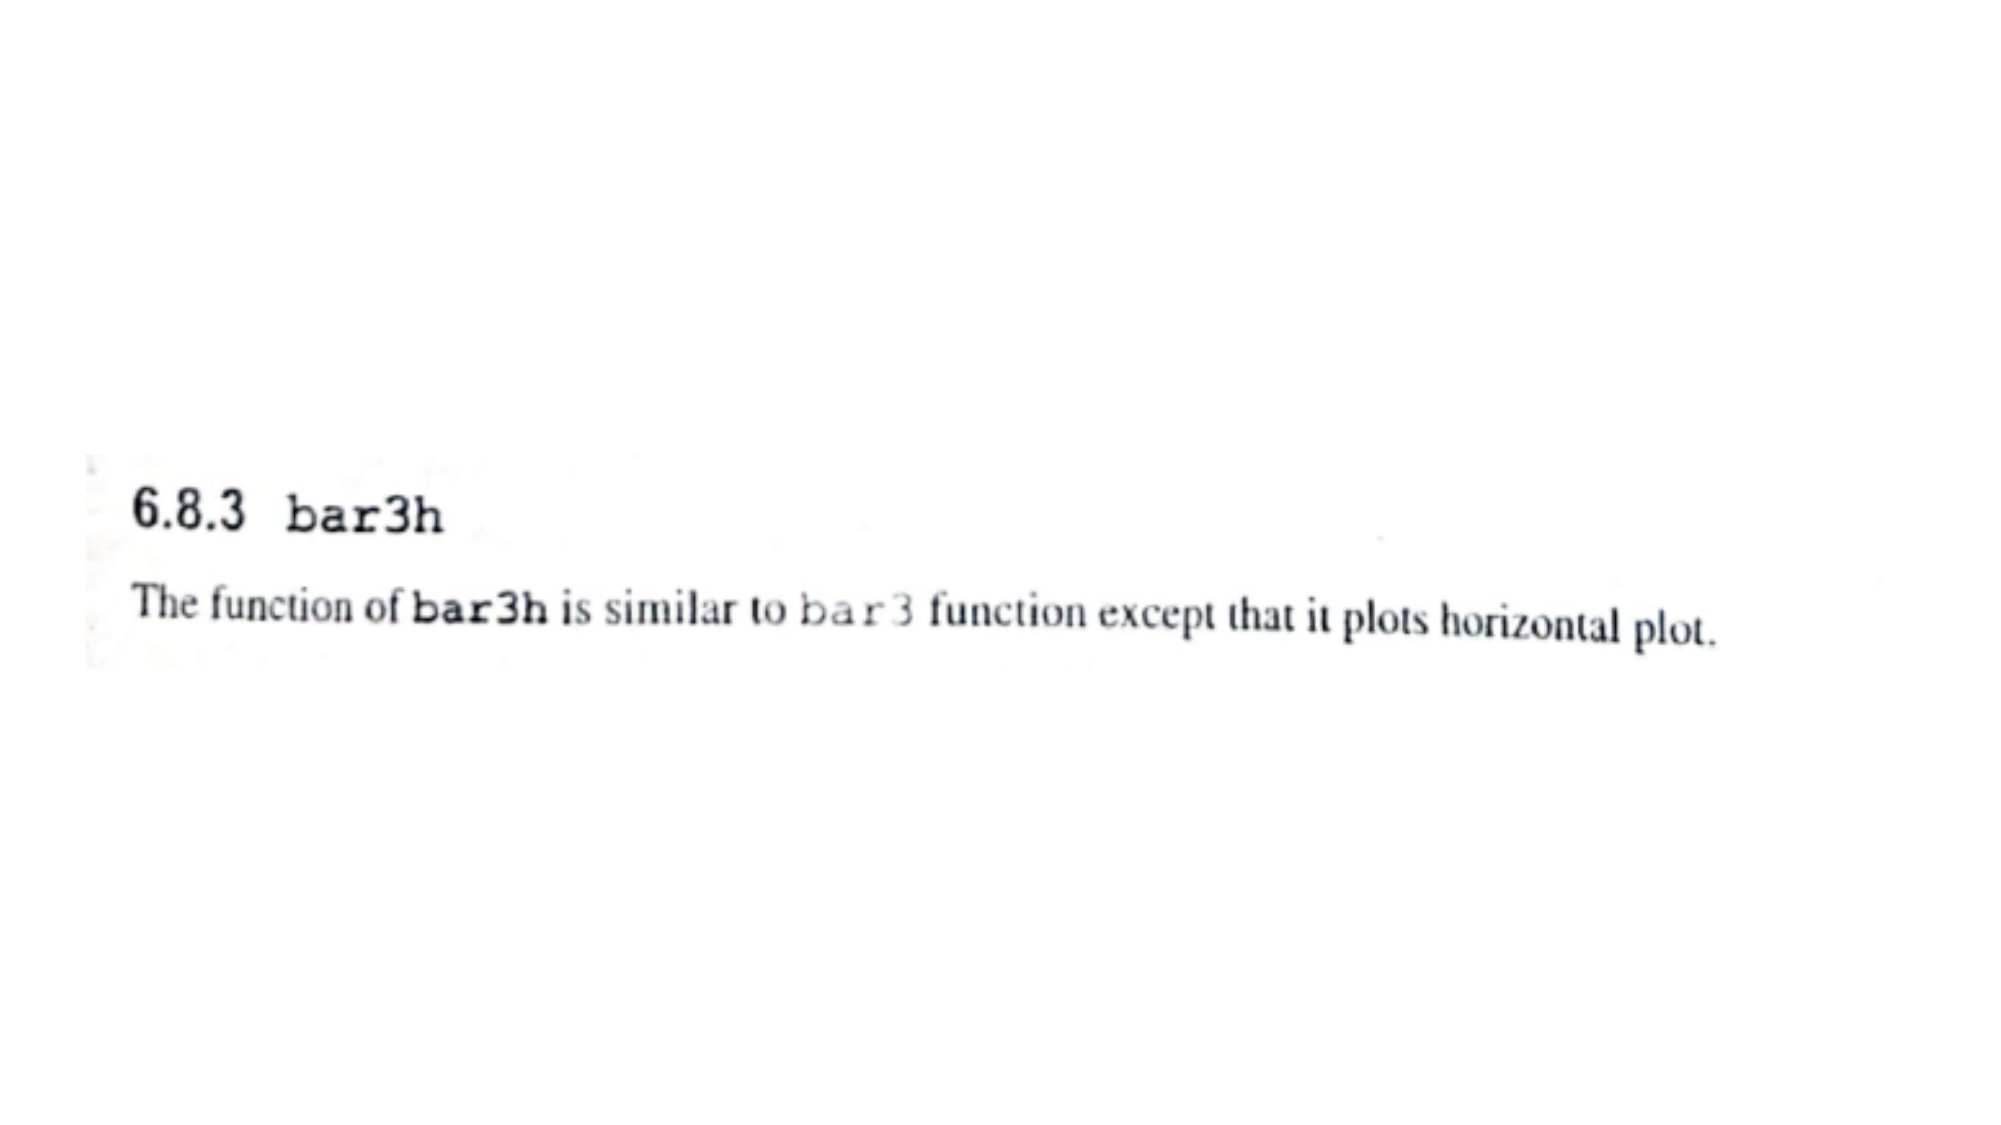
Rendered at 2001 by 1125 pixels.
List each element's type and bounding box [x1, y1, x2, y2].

picture [85, 454, 1915, 671]
